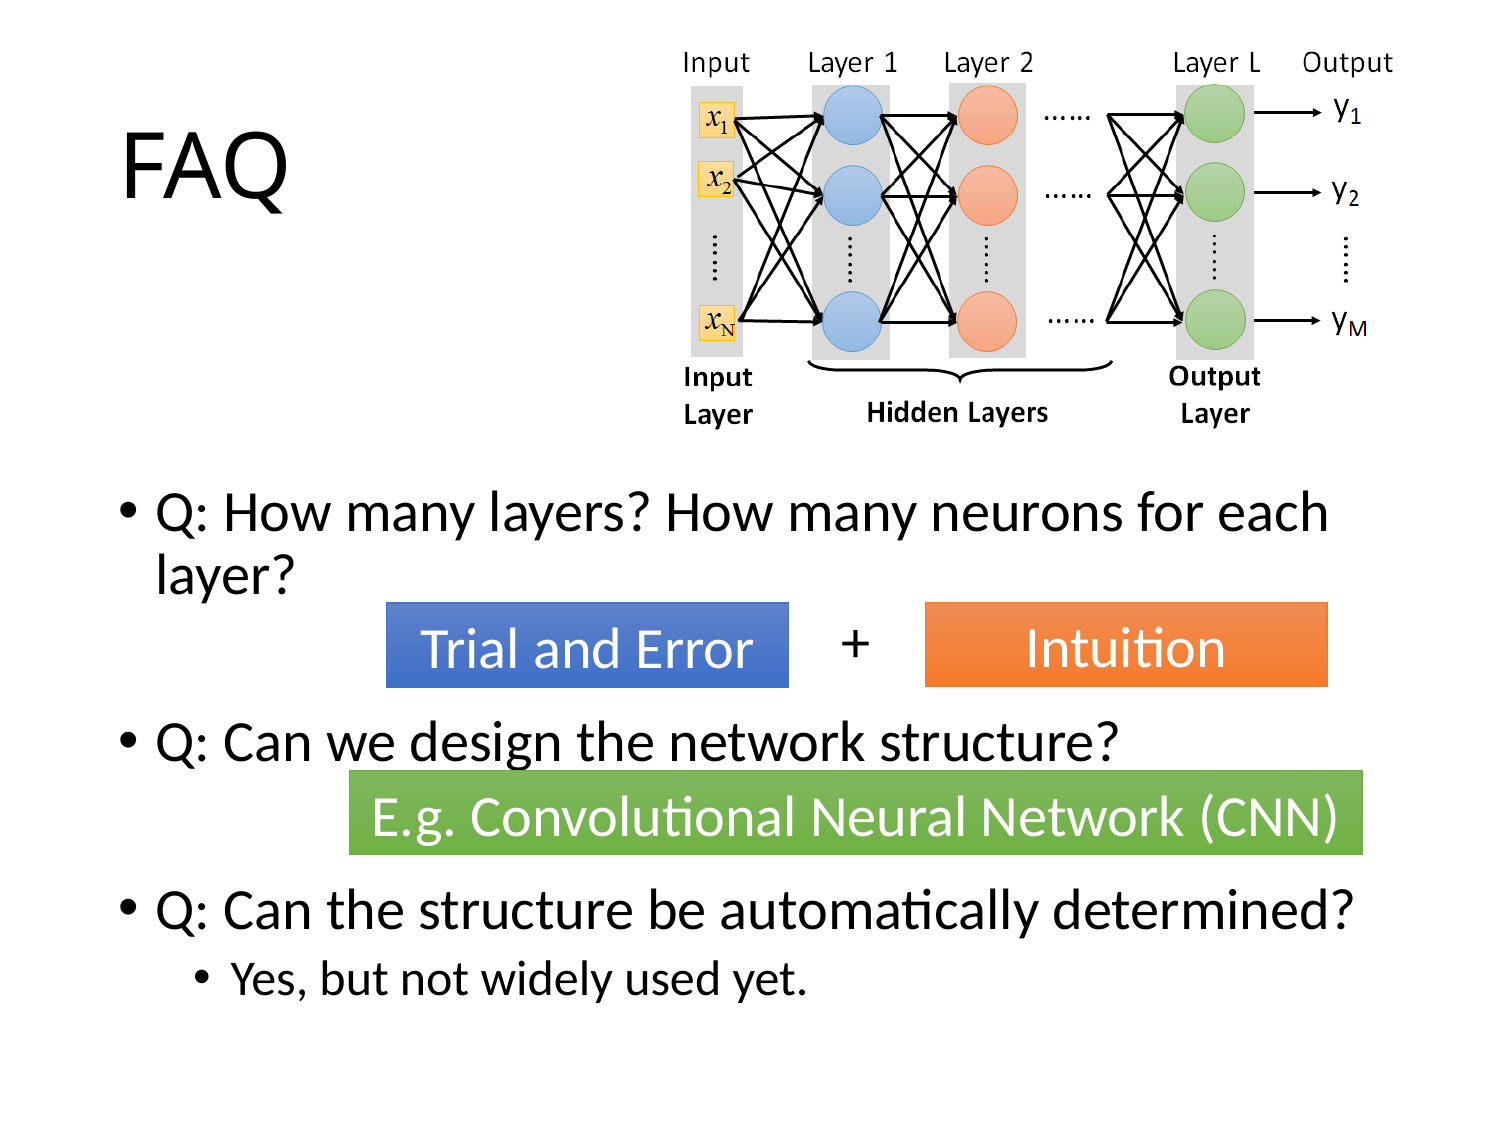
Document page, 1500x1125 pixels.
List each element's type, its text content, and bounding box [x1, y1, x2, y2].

list Q: How many layers? How many neurons for each layer? Q: Can we design the network structure? Q: Can the structure be automatically determined? Yes, but not widely used yet. [103, 299, 1397, 1087]
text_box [386, 597, 1328, 689]
picture [665, 36, 1397, 436]
text_box E.g. Convolutional Neural Network (CNN) [349, 770, 1363, 855]
title FAQ [103, 59, 665, 278]
